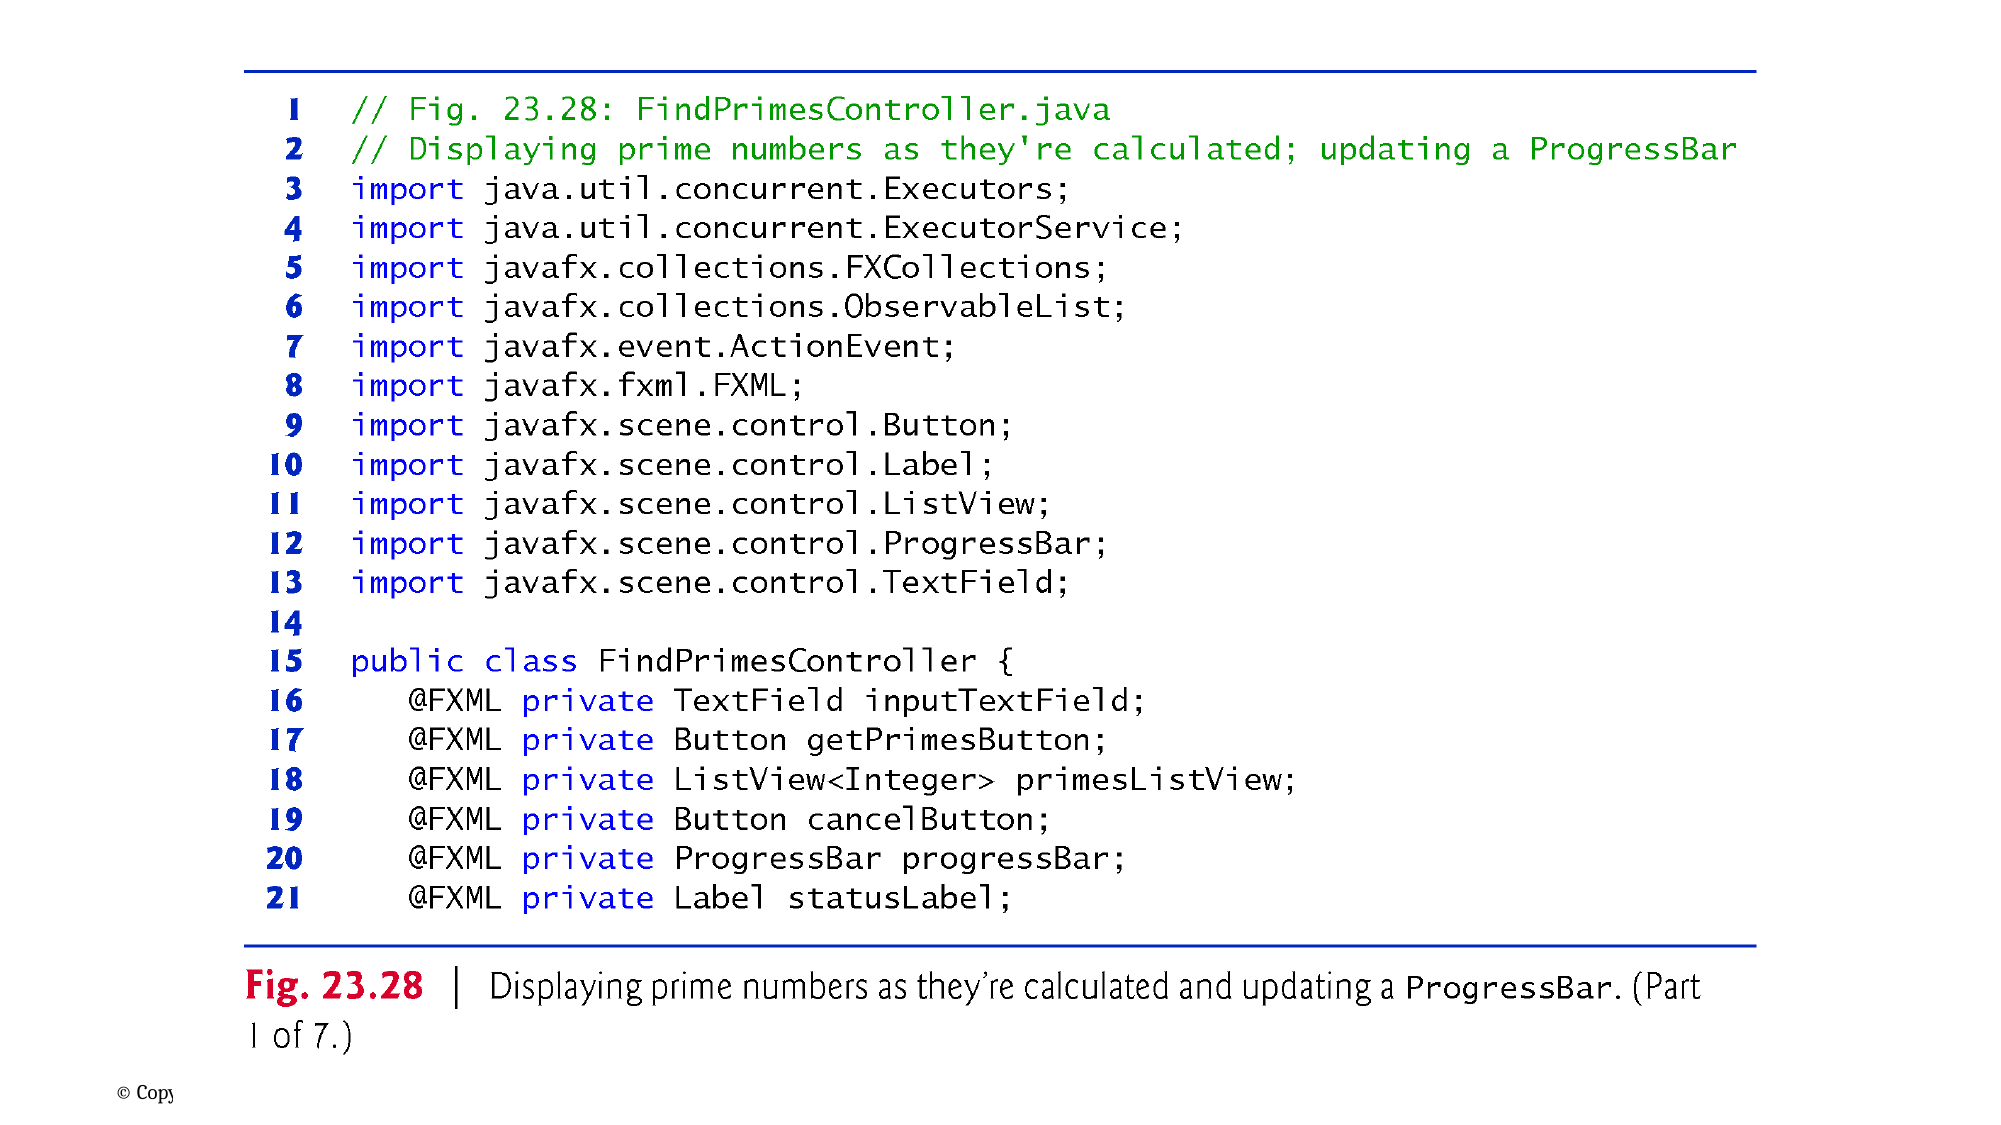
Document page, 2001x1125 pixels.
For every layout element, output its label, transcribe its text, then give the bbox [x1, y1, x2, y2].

picture [172, 0, 1827, 1125]
footer © Copyright 1992-2018 by Pearson Education, Inc. All Rights Reserved. [99, 1051, 166, 1112]
